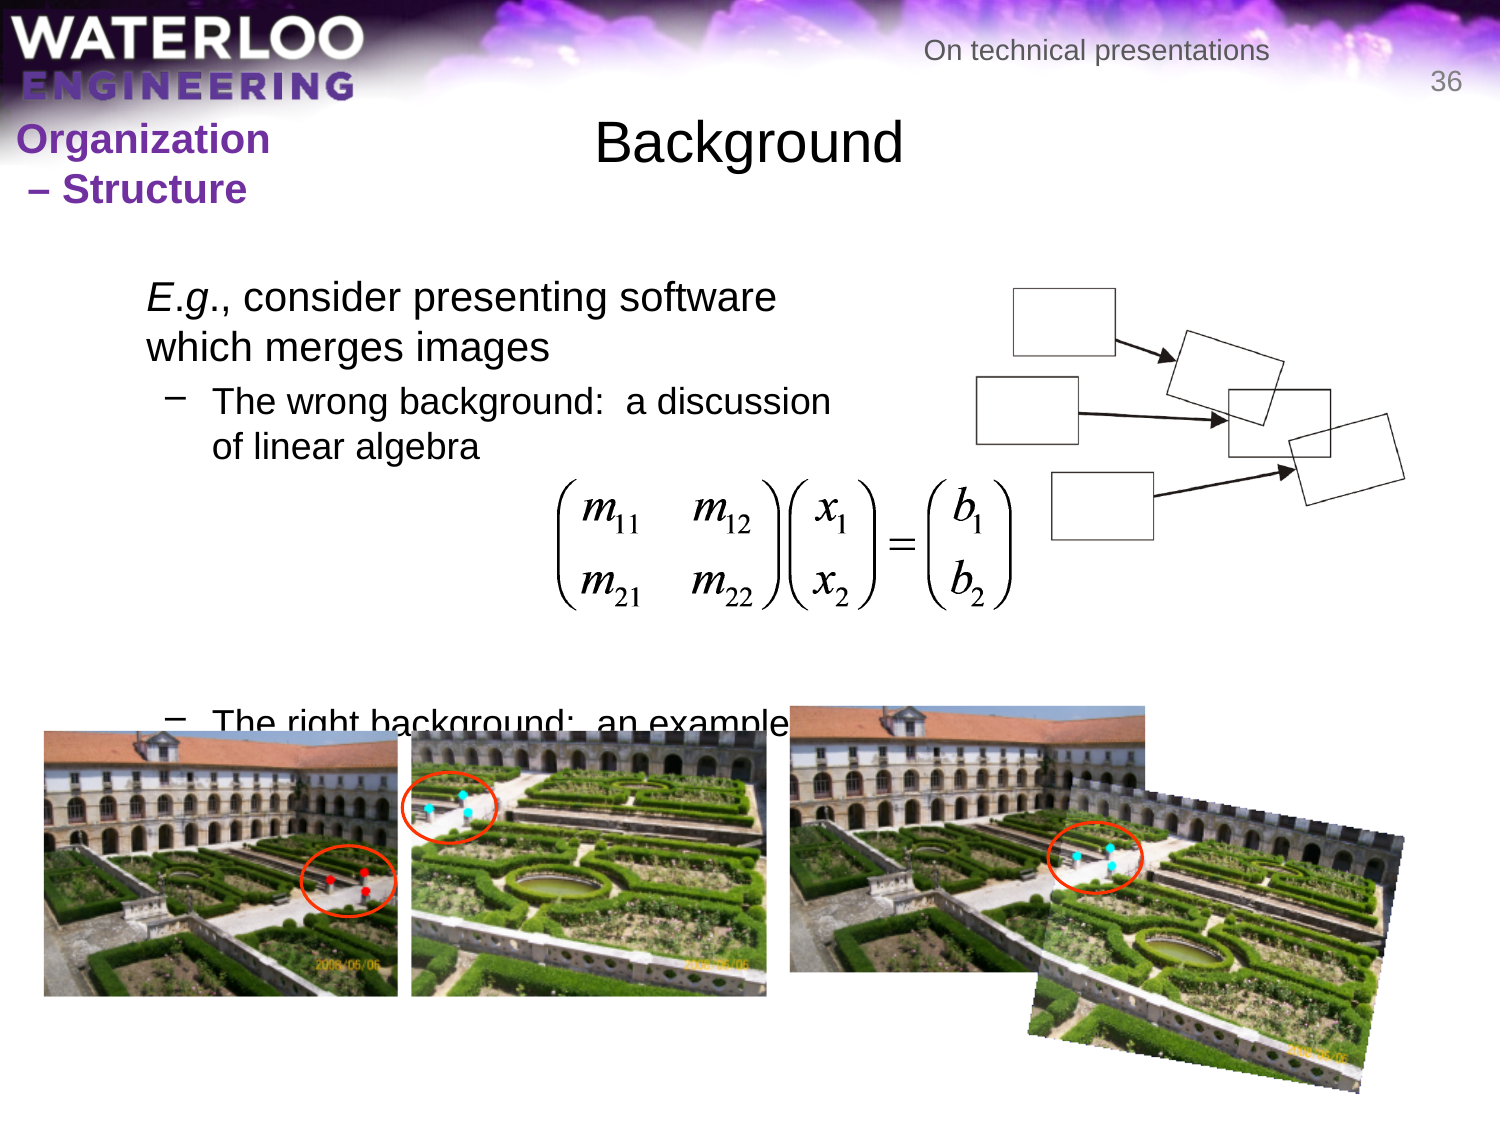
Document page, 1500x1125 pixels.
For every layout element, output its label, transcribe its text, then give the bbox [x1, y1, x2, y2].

text_box Organization – Structure [1, 103, 425, 219]
title Background [74, 44, 1426, 233]
slide_number 36 [1127, 54, 1479, 134]
picture [0, 0, 1500, 1125]
list E.g., consider presenting software which merges images The wrong background: a discussion of linear algebra The right background: an example [74, 262, 1426, 726]
